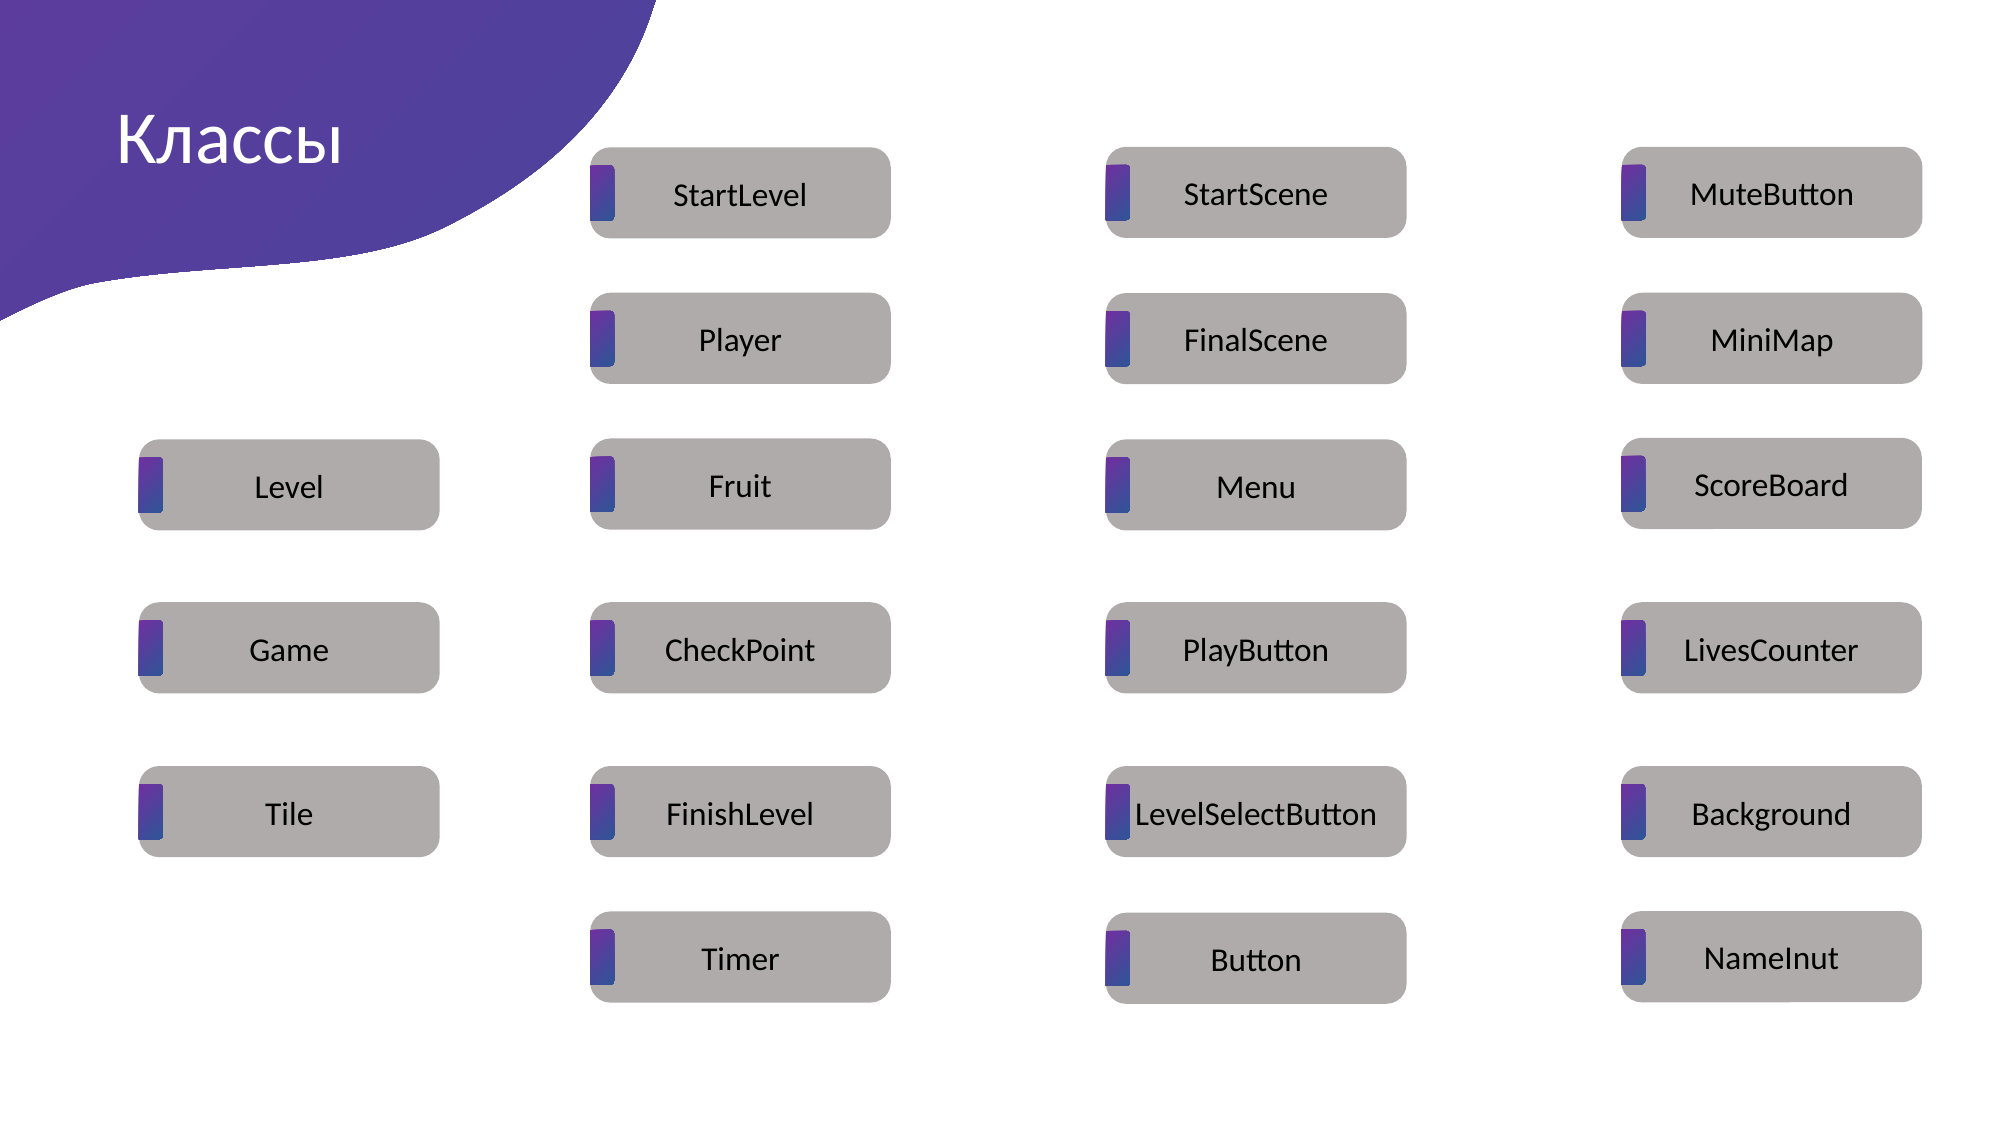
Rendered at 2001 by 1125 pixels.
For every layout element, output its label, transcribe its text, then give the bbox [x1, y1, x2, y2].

text_box [588, 455, 617, 513]
text_box [1104, 619, 1131, 677]
text_box [588, 309, 617, 368]
text_box [1104, 783, 1132, 841]
text_box [588, 619, 617, 677]
text_box Level [138, 438, 441, 532]
text_box NameInut [1620, 910, 1923, 1004]
text_box Timer [589, 910, 892, 1004]
text_box Tile [138, 764, 441, 859]
text_box LevelSelectButton [1105, 764, 1408, 859]
text_box PlayButton [1105, 601, 1408, 695]
text_box [1104, 310, 1131, 368]
text_box LivesCounter [1620, 601, 1923, 695]
text_box FinishLevel [589, 764, 892, 859]
text_box CheckPoint [589, 601, 892, 695]
text_box [1104, 929, 1132, 988]
text_box MiniMap [1621, 291, 1924, 385]
text_box [1620, 928, 1648, 986]
text_box [588, 928, 617, 986]
text_box MuteButton [1621, 145, 1924, 240]
text_box Button [1105, 911, 1408, 1005]
text_box StartScene [1105, 145, 1408, 240]
text_box Классы [101, 81, 375, 186]
text_box [1620, 619, 1647, 677]
text_box [137, 783, 165, 841]
text_box [1620, 309, 1648, 368]
text_box Game [138, 601, 441, 695]
text_box Background [1620, 764, 1923, 859]
text_box FinalScene [1105, 291, 1408, 386]
text_box [588, 164, 617, 222]
text_box [137, 619, 164, 677]
text_box Menu [1105, 438, 1408, 532]
text_box StartLevel [589, 146, 892, 240]
text_box ScoreBoard [1620, 436, 1923, 531]
text_box [137, 456, 165, 514]
text_box [1620, 783, 1648, 841]
text_box [1620, 163, 1647, 222]
text_box Player [589, 291, 892, 385]
text_box [1104, 163, 1131, 222]
text_box [0, 0, 658, 322]
text_box Fruit [589, 437, 892, 531]
text_box [1104, 456, 1131, 514]
text_box [1620, 454, 1648, 513]
text_box [588, 783, 617, 841]
